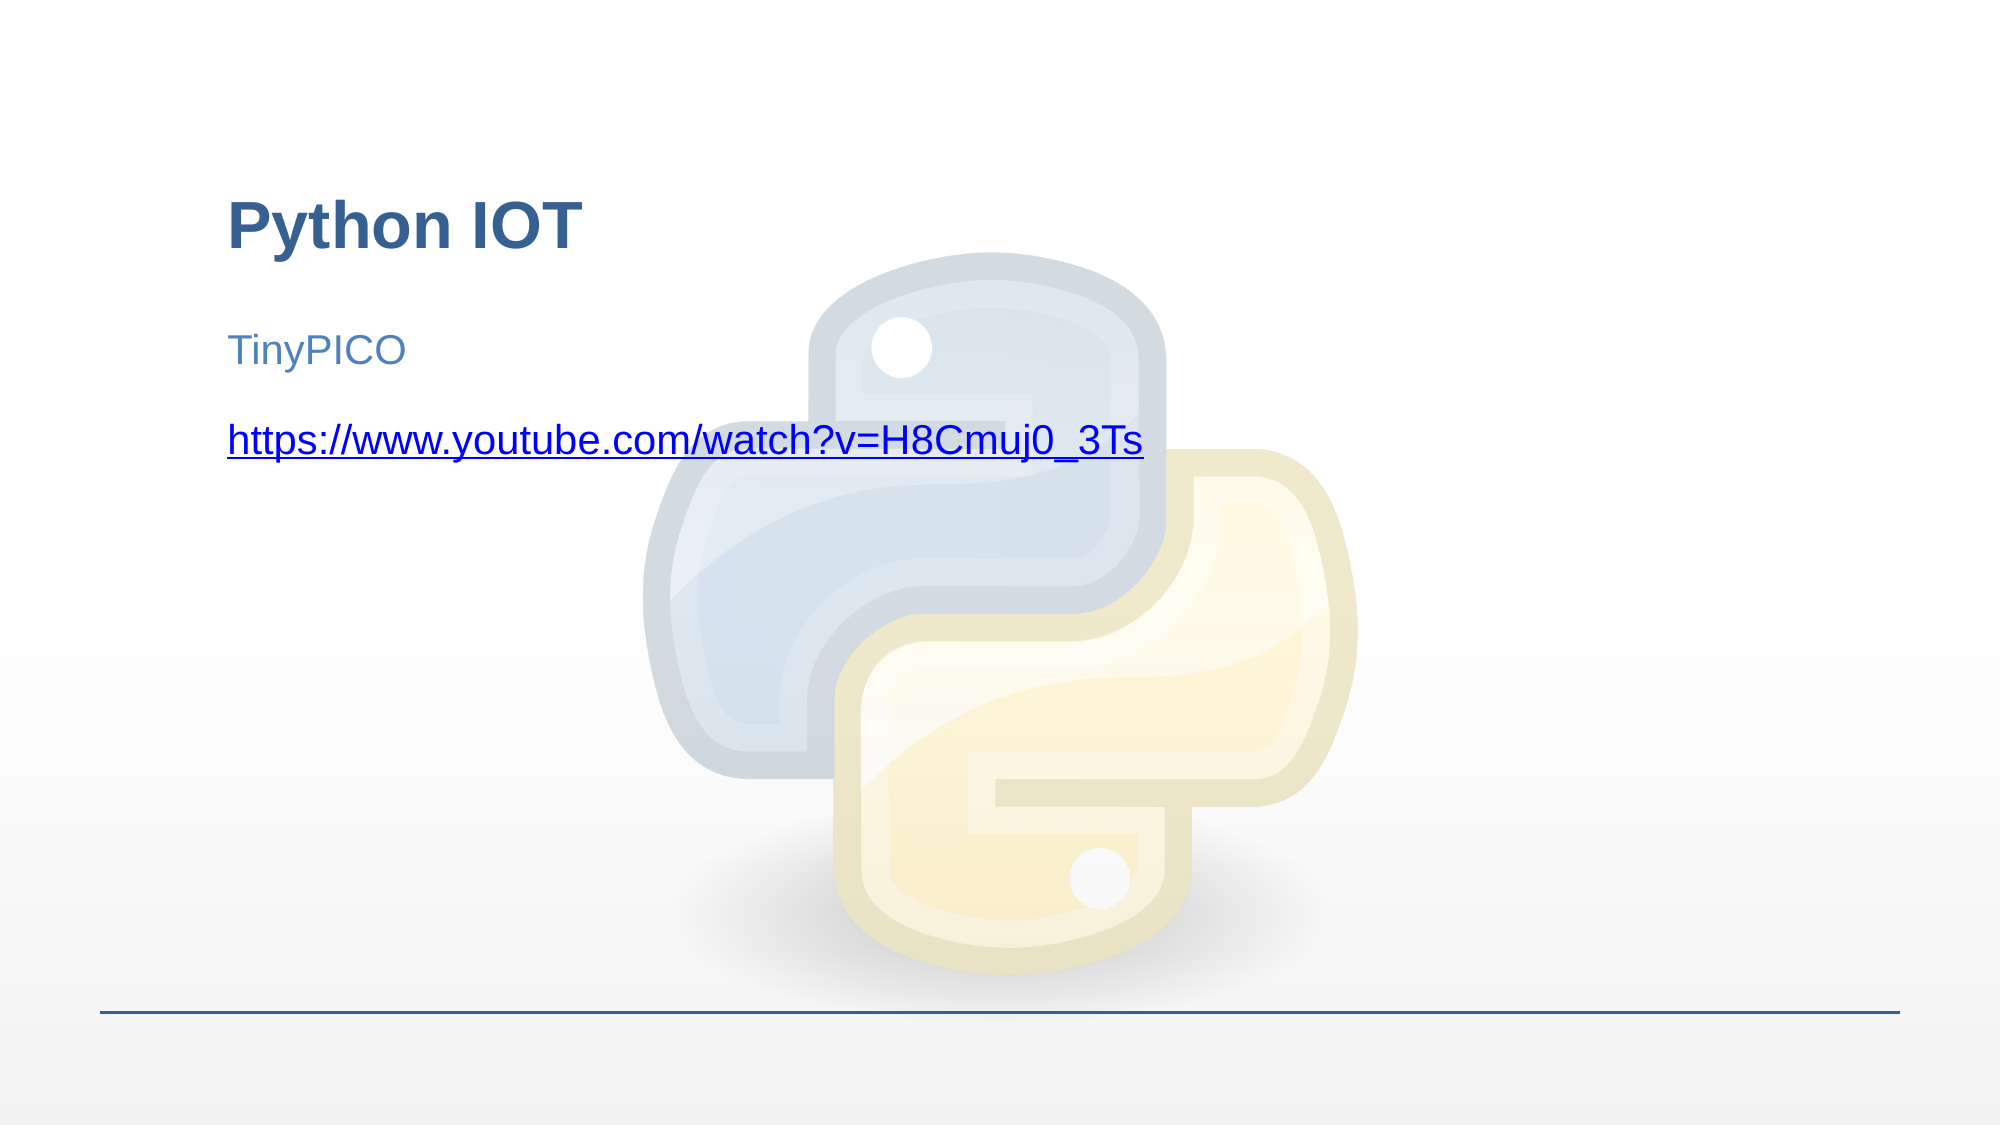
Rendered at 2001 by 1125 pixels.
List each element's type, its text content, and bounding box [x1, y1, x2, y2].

list TinyPICO [212, 298, 1788, 404]
title Python IOT [212, 82, 1788, 271]
list https://www.youtube.com/watch?v=H8Cmuj0_3Ts [212, 410, 1788, 950]
